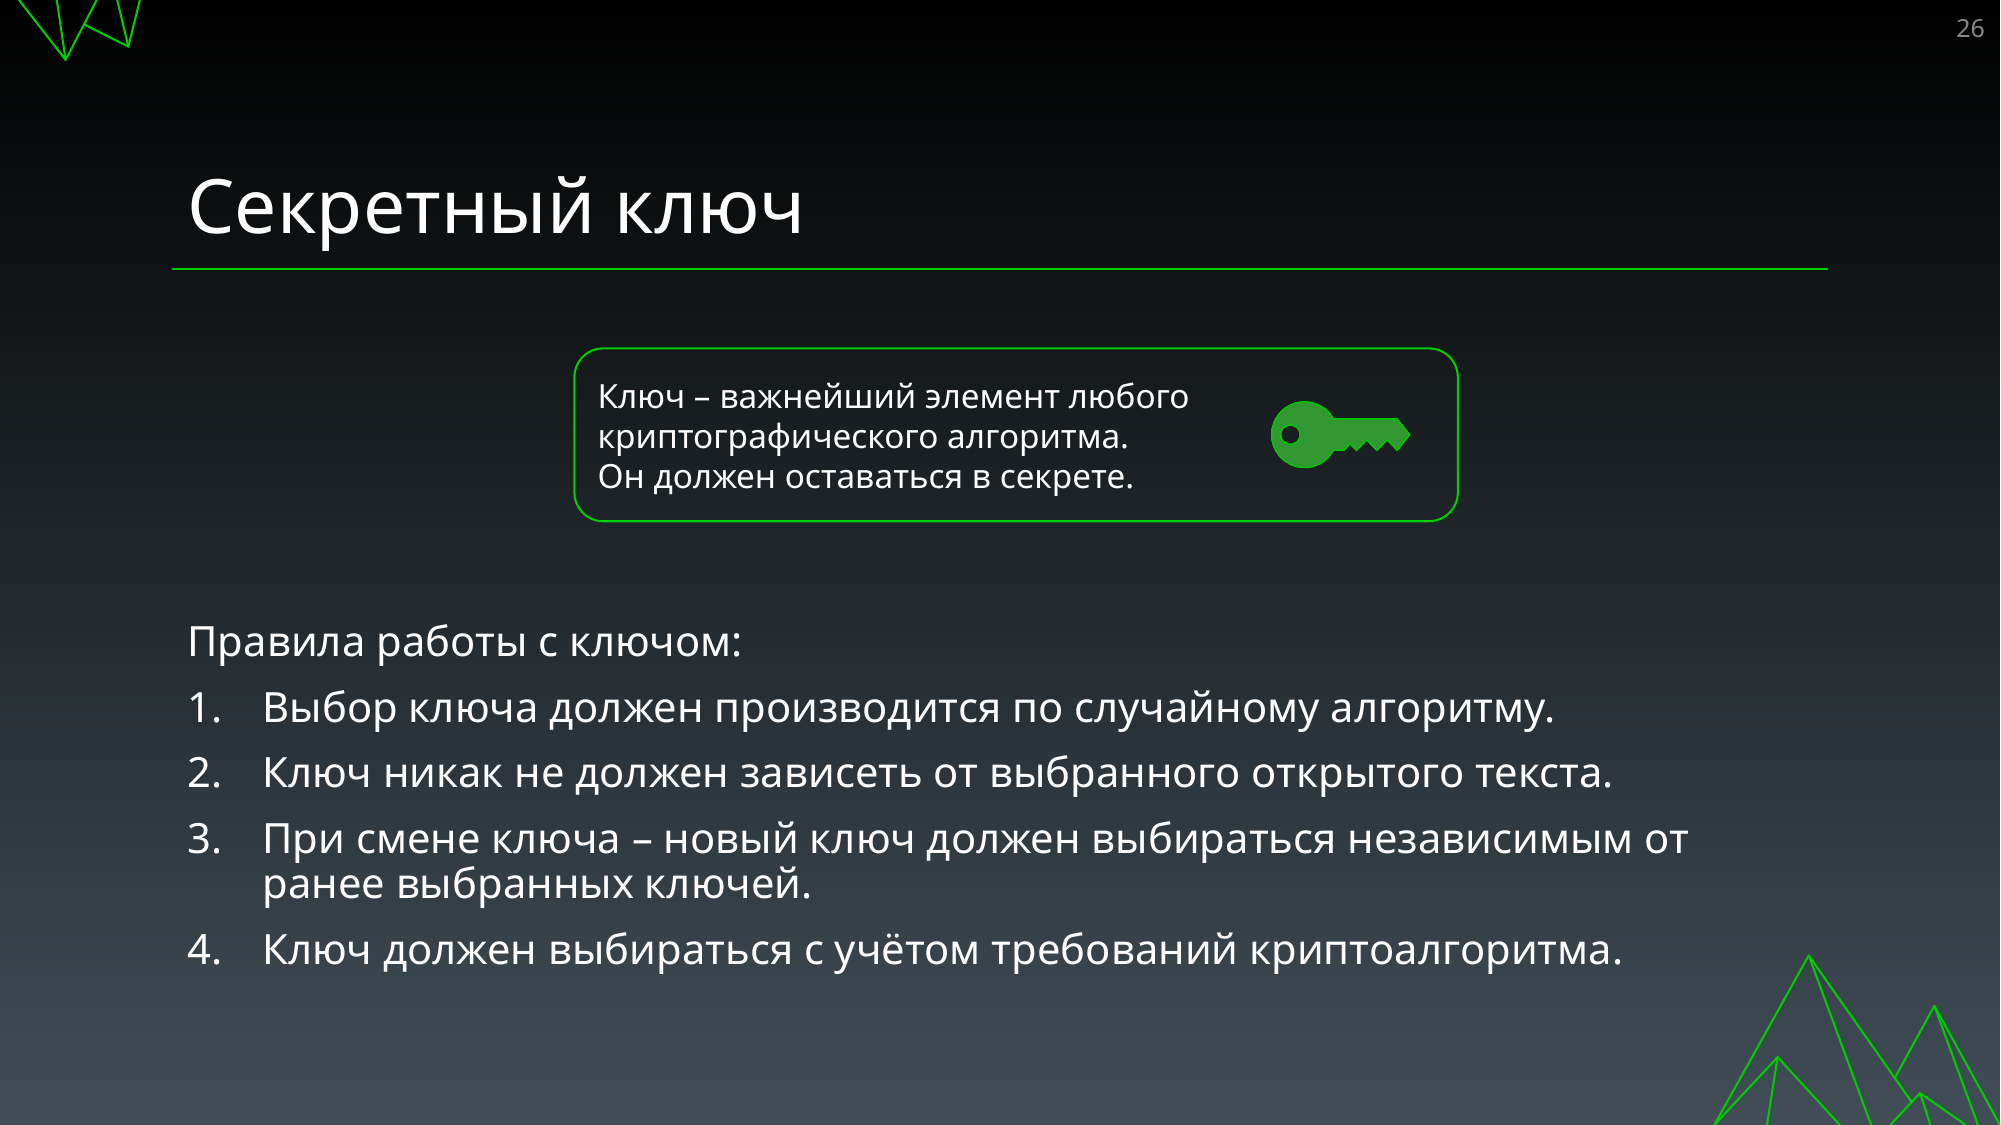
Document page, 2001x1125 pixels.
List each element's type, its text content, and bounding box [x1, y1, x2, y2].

list Правила работы с ключом: Выбор ключа должен производится по случайному алгоритму. Ключ никак не должен зависеть от выбранного открытого текста. При смене ключа – новый ключ должен выбираться независимым от ранее выбранных ключей. Ключ должен выбираться с учётом требований криптоалгоритма. [172, 612, 1828, 1000]
slide_number ‹#› [1550, 0, 2000, 60]
picture [1264, 359, 1416, 511]
title Секретный ключ [172, 84, 1828, 257]
text_box Ключ – важнейший элемент любого криптографического алгоритма. Он должен оставаться в секрете. [574, 348, 1458, 522]
